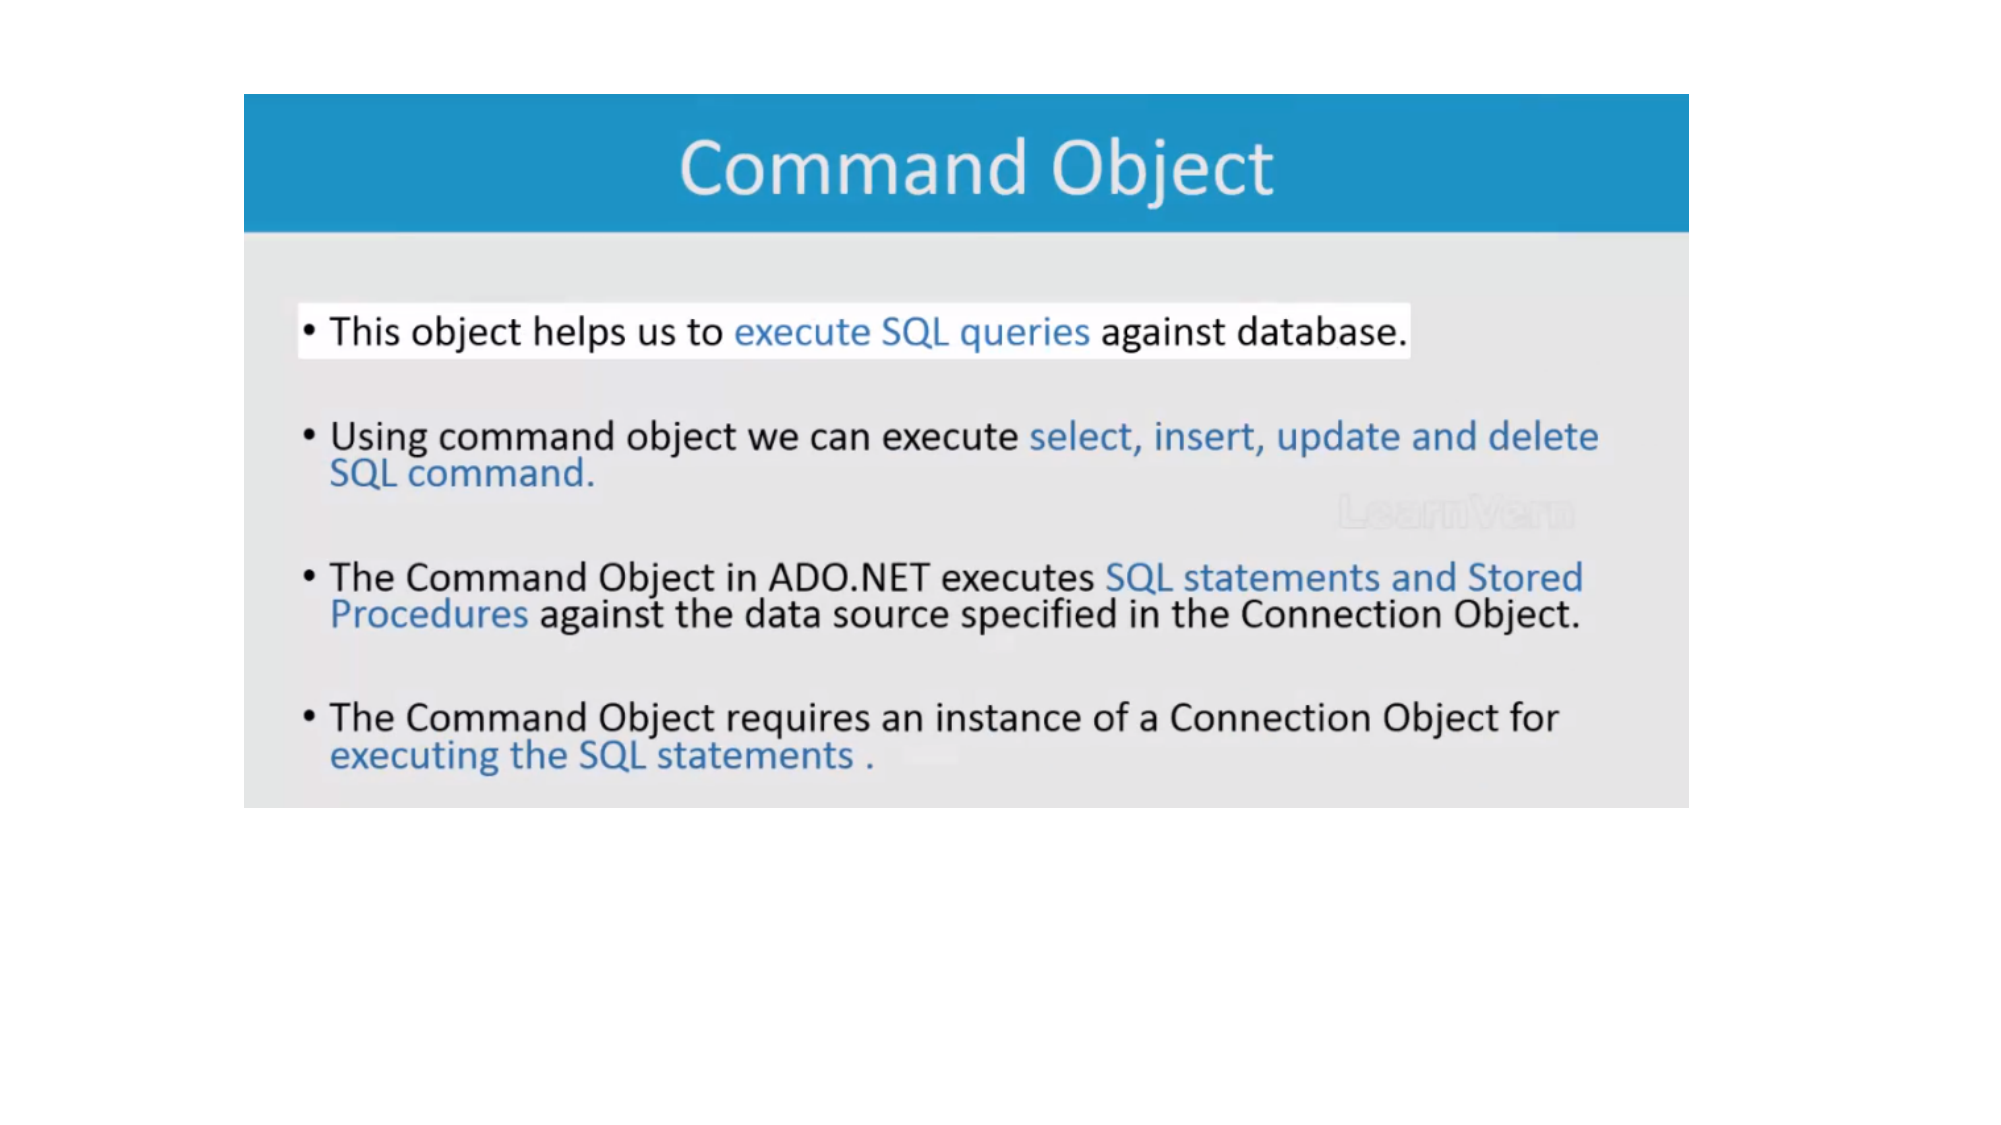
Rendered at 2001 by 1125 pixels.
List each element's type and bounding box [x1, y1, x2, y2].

list [244, 94, 1689, 808]
